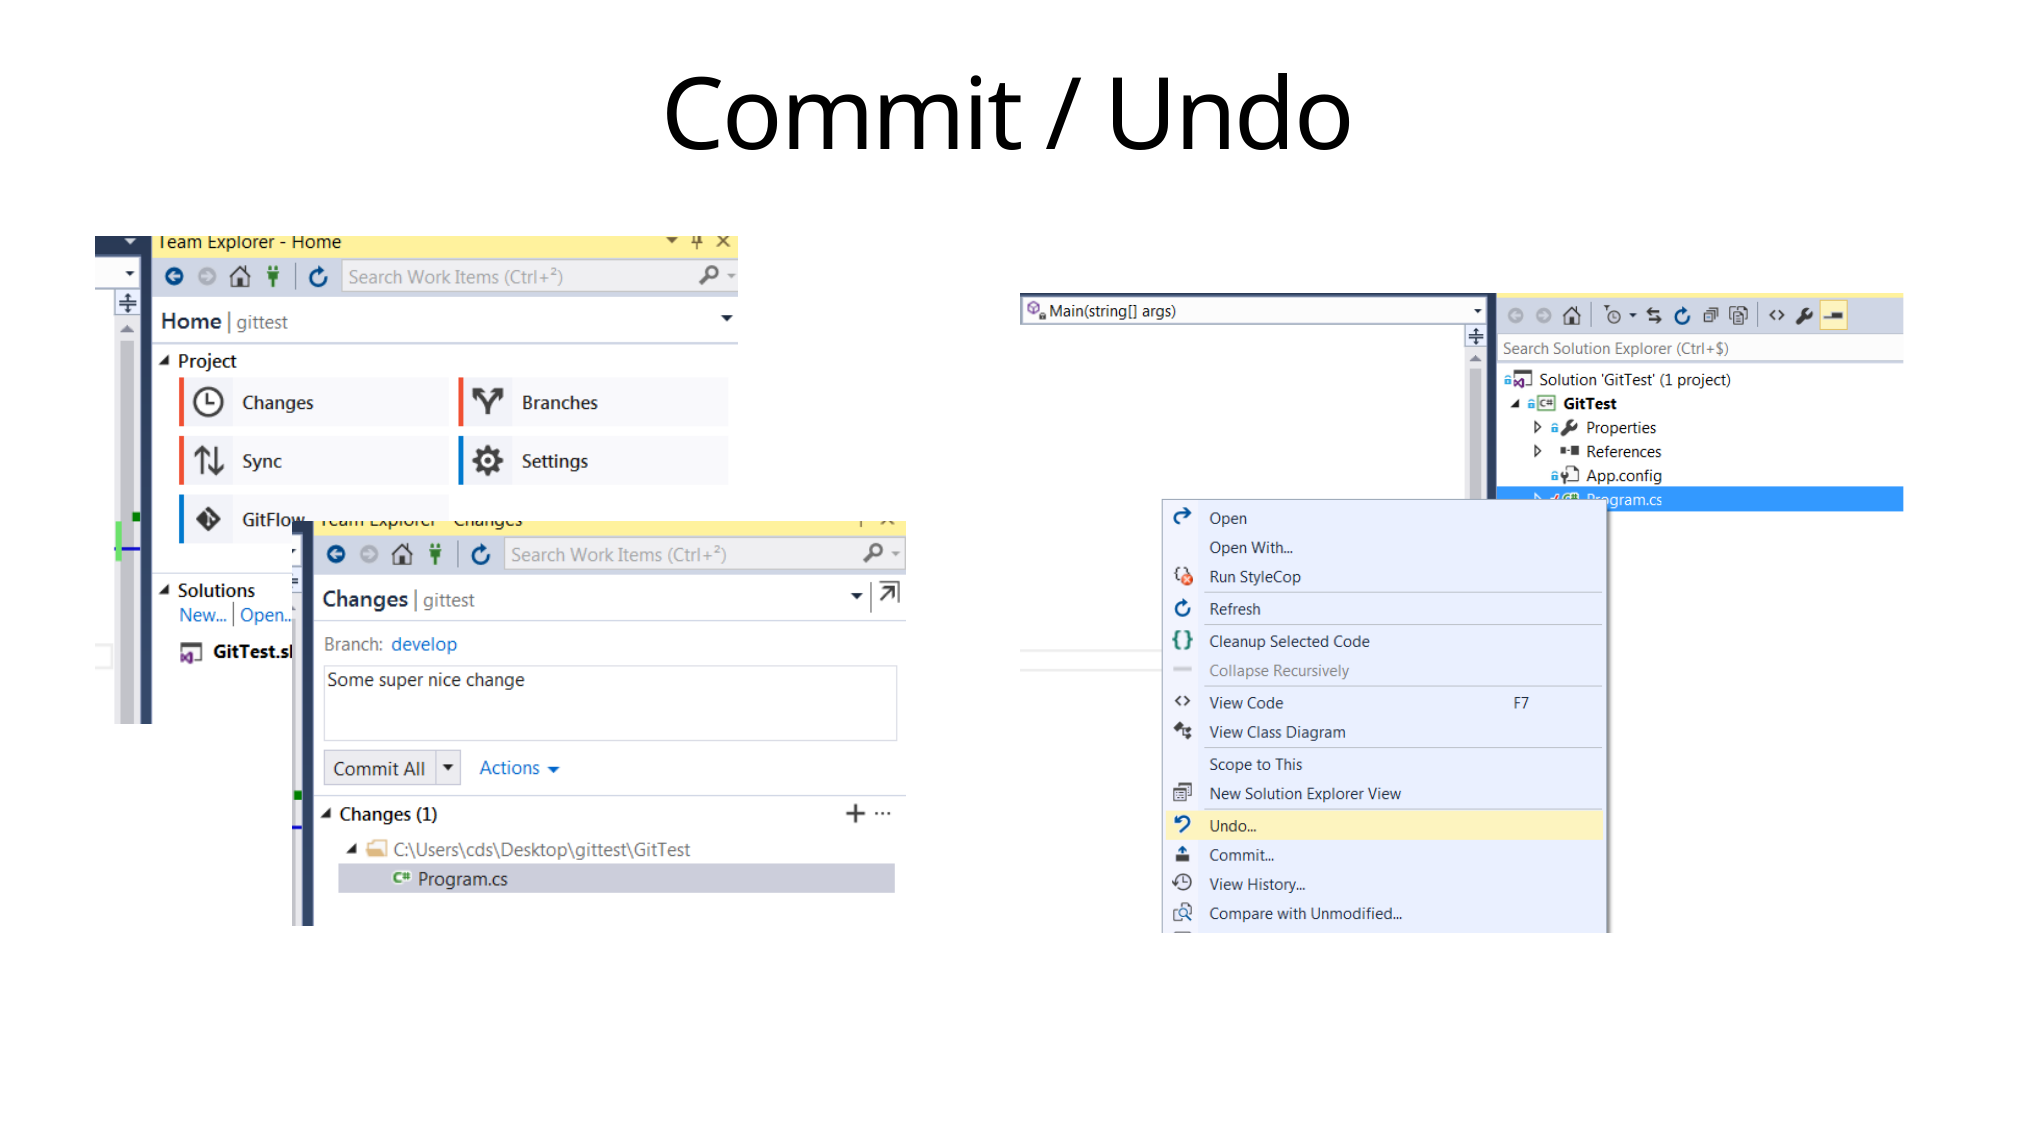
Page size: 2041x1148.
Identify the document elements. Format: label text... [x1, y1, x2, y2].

picture [94, 235, 906, 927]
title Commit / Undo [45, 48, 1972, 199]
picture [1019, 293, 1904, 933]
